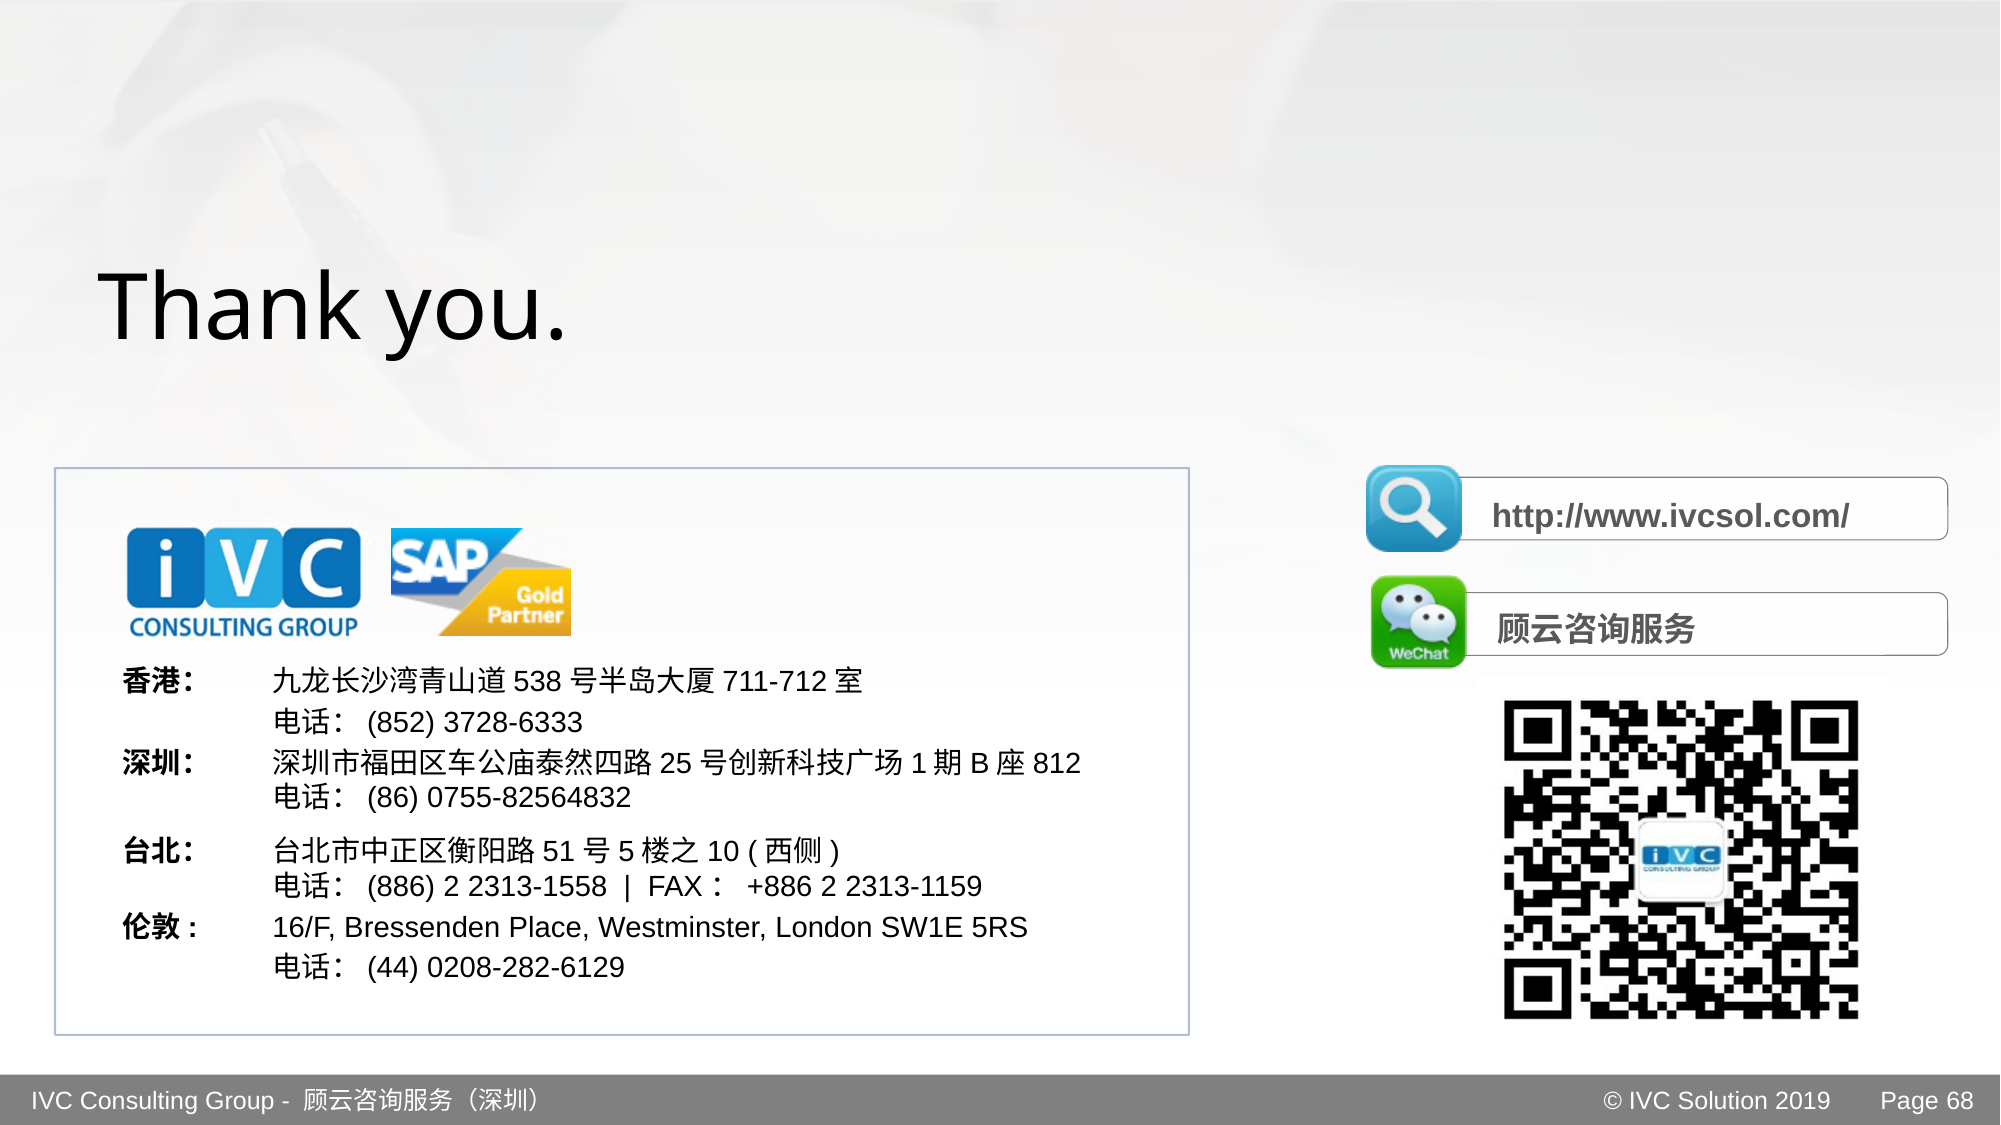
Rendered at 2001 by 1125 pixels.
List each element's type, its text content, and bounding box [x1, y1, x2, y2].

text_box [1369, 574, 1949, 669]
picture [0, 0, 2000, 1045]
text_box 香港： 九龙长沙湾青山道538号半岛大厦711-712室 电话：(852) 3728-6333 深圳： 深圳市福田区车公庙泰然四路25号创新科技广场1期B座812 电话：(86) 0755-82564832 台北： 台北市中正区衡阳路51号5楼之10 (西侧) 电话：(886) 2 2313-1558 | FAX：+886 2 2313-1159 伦敦: 16/F, Bressenden Place, Westminster, London SW1E 5RS 电话：(44) 0208-282-6129 [107, 712, 1189, 1012]
text_box [53, 712, 1191, 1037]
